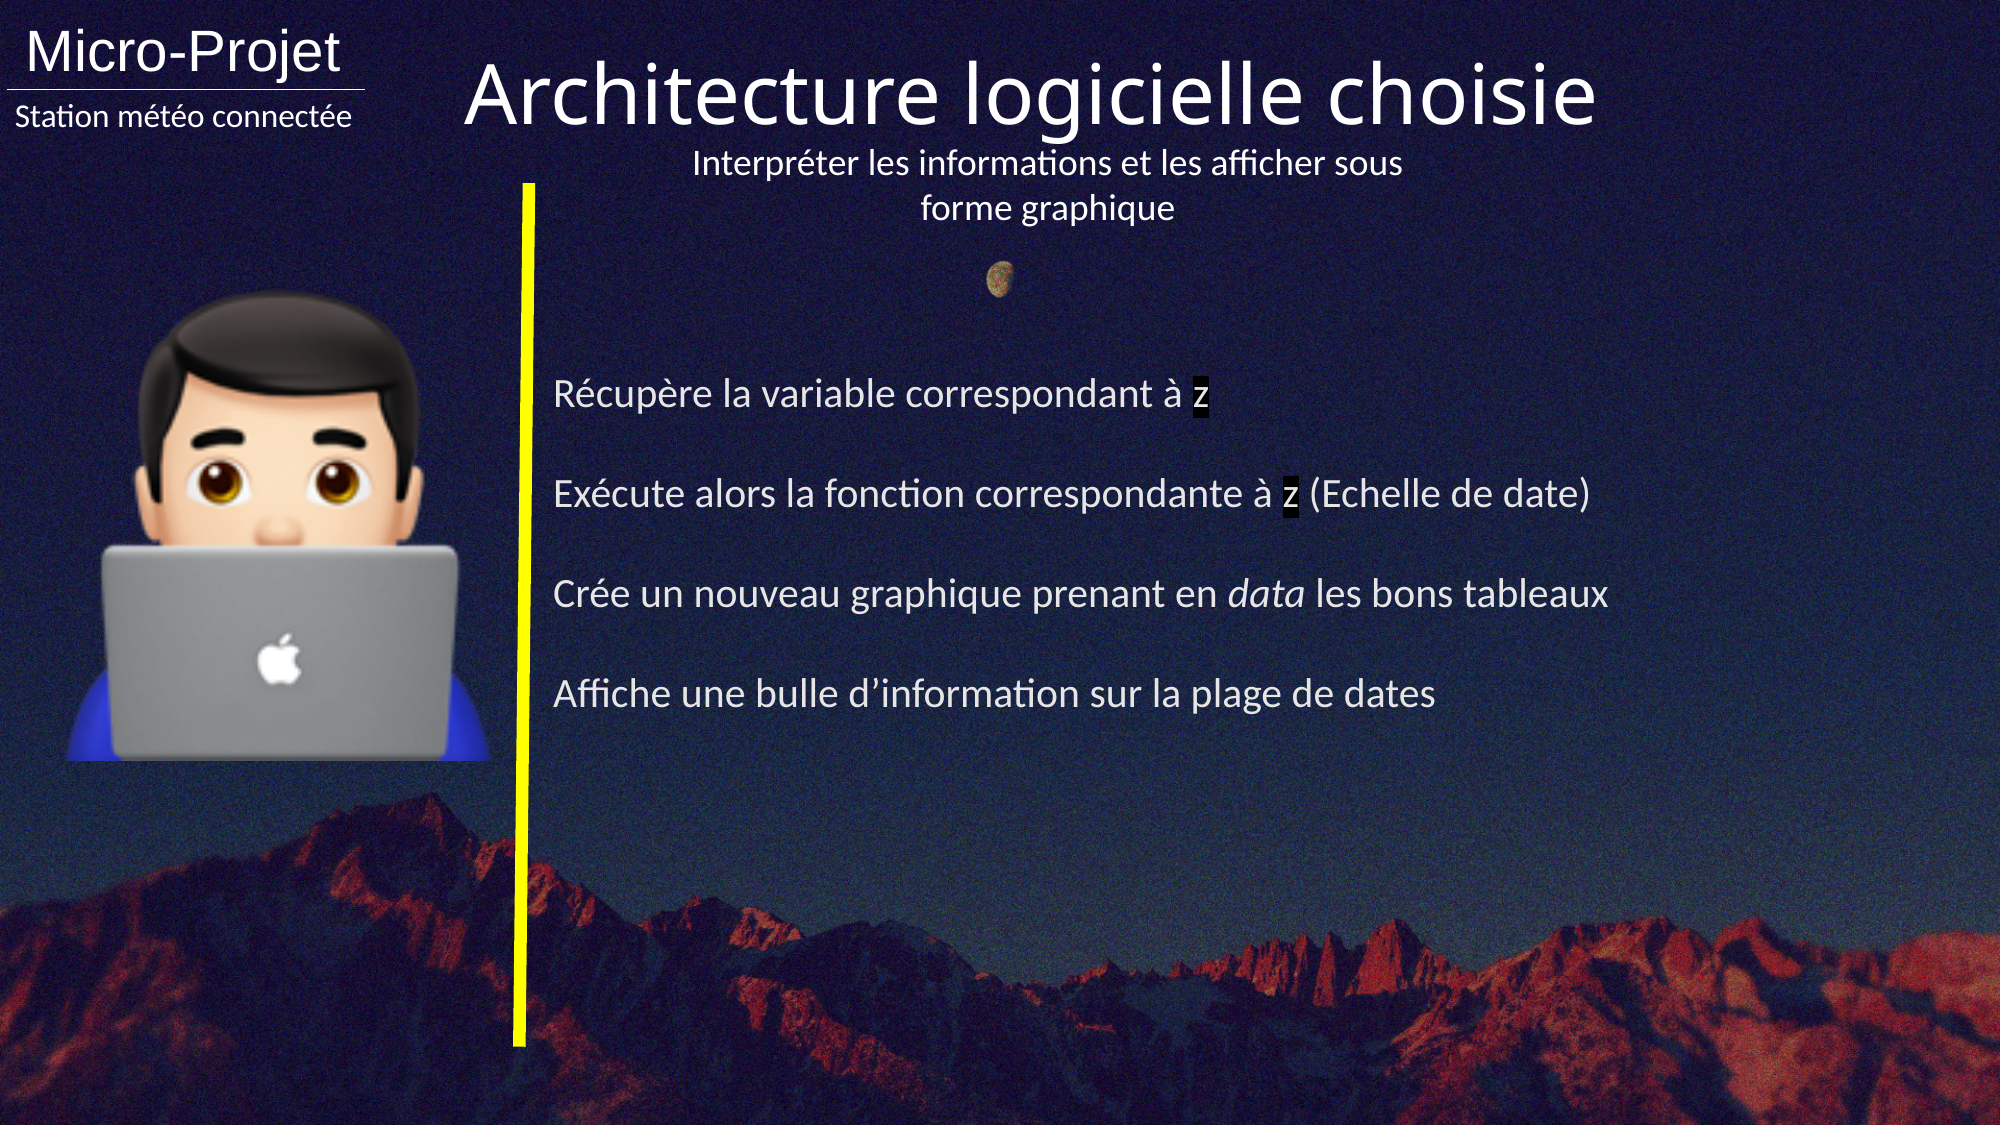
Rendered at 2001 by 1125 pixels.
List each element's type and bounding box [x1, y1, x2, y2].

text_box [519, 183, 529, 1047]
picture [0, 0, 2000, 1125]
